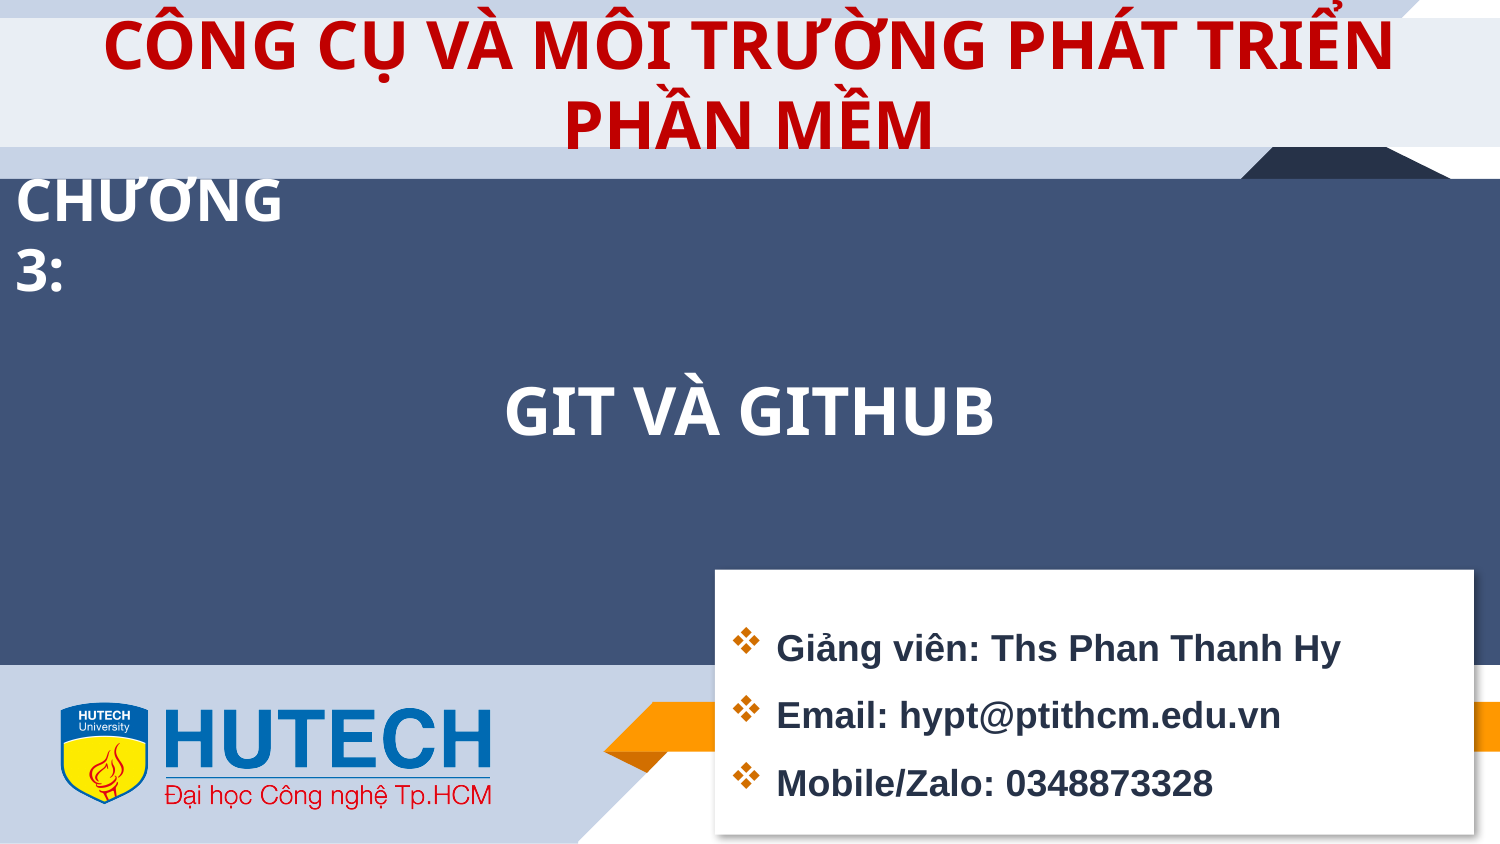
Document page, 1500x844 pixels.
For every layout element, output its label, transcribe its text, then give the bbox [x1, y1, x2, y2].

picture [29, 677, 521, 835]
title Công cụ và môi trường phát triển phần mềm [0, 18, 1500, 147]
text_box Giảng viên: Ths Phan Thanh Hy Email: hypt@ptithcm.edu.vn Mobile/Zalo: 0348873328 [713, 568, 1476, 837]
text_box CHƯƠNG 3: [0, 201, 302, 266]
text_box GIT VÀ GITHUB [0, 319, 1500, 498]
